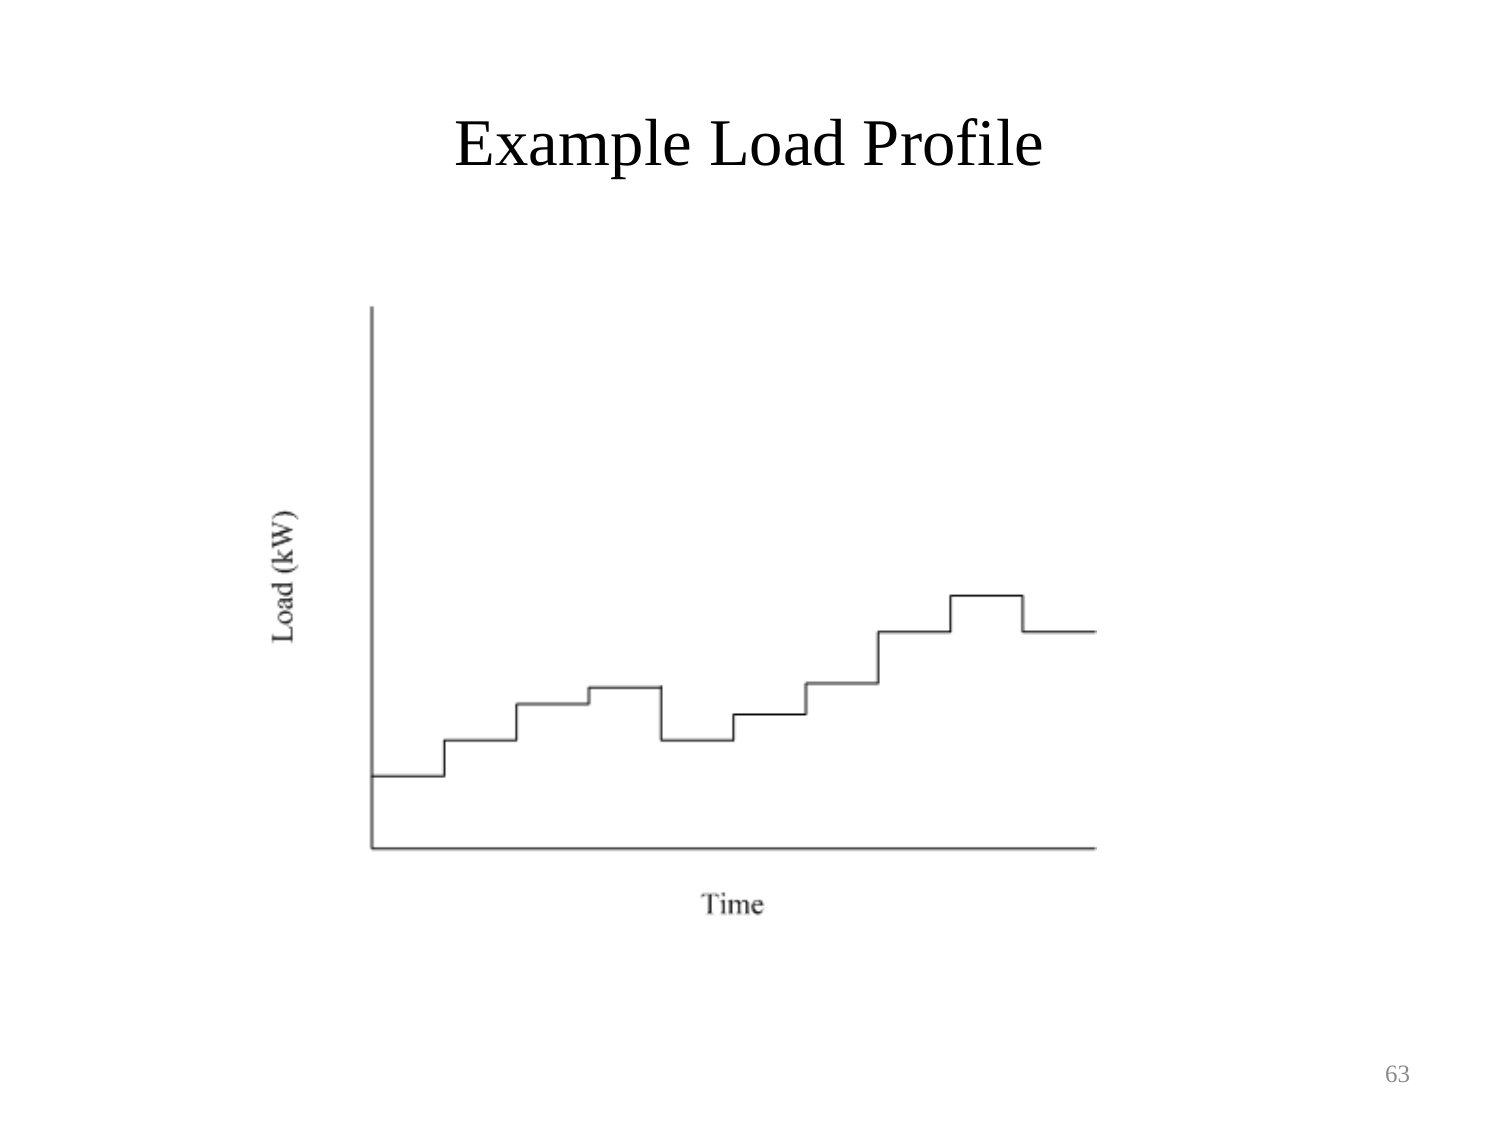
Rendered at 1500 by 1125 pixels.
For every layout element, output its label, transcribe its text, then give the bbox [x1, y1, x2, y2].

picture [261, 305, 1097, 926]
slide_number 63 [1074, 1042, 1425, 1103]
title Example Load Profile [75, 45, 1425, 233]
